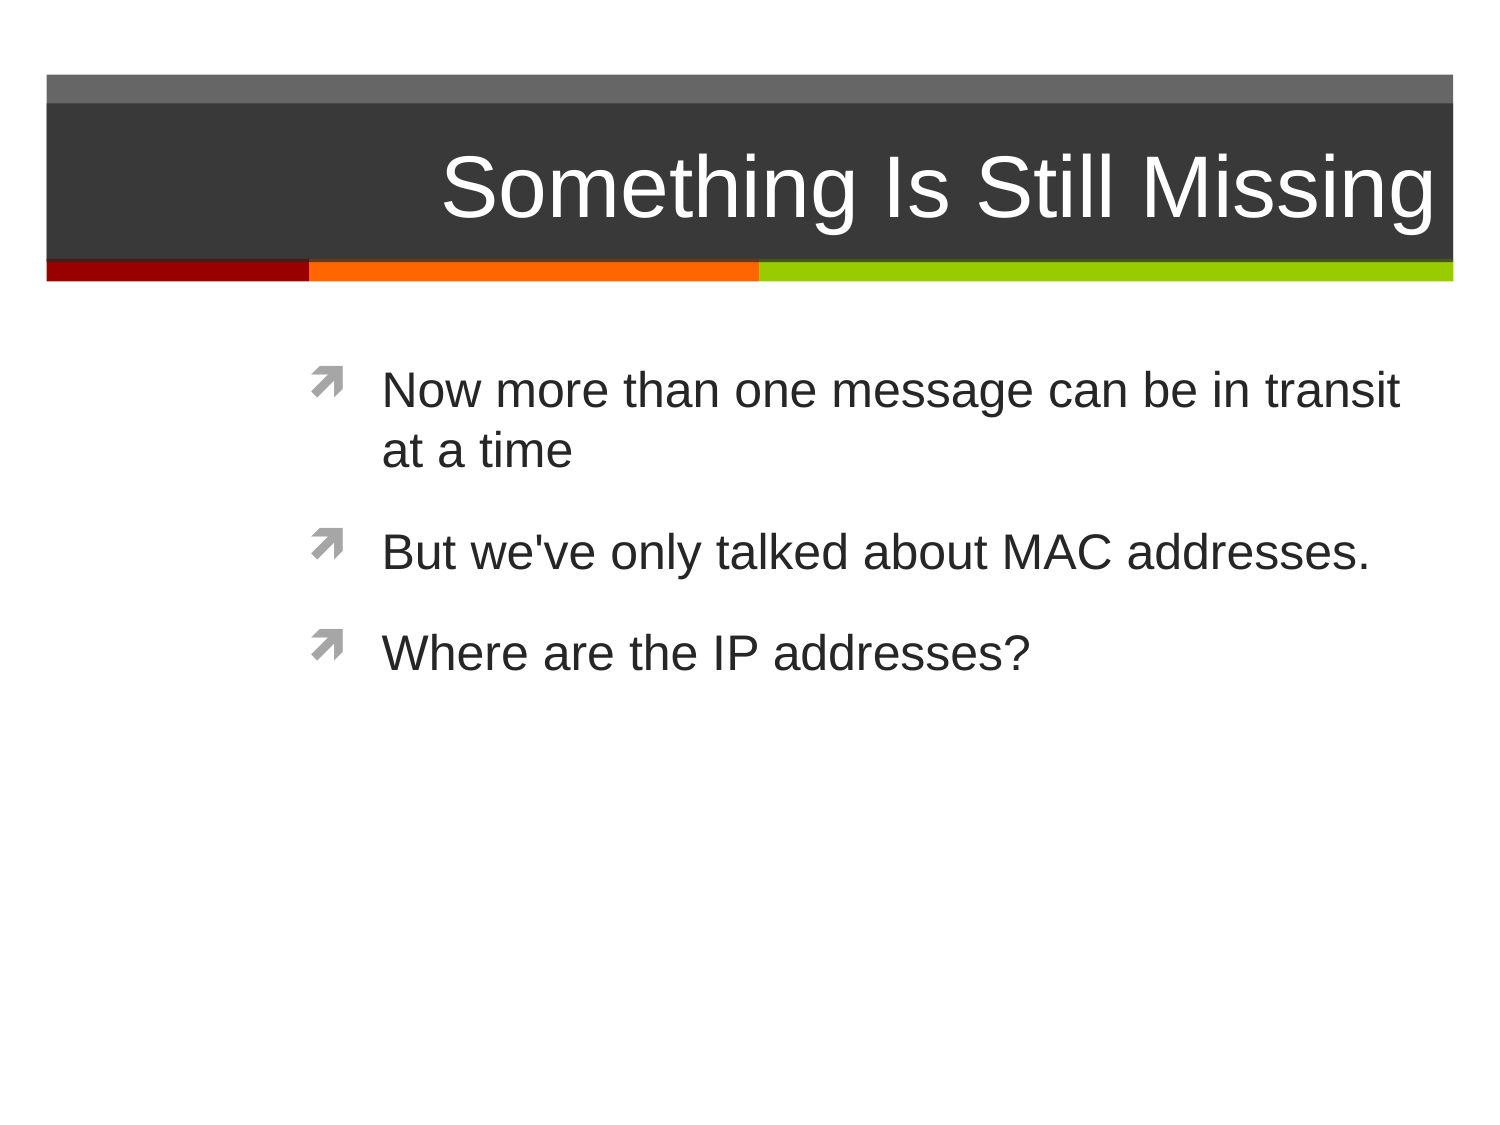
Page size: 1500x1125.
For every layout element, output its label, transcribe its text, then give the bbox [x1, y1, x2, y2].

title Something Is Still Missing [46, 103, 1454, 263]
list Now more than one message can be in transit at a time But we've only talked about MAC addresses. Where are the IP addresses? [292, 350, 1454, 1005]
